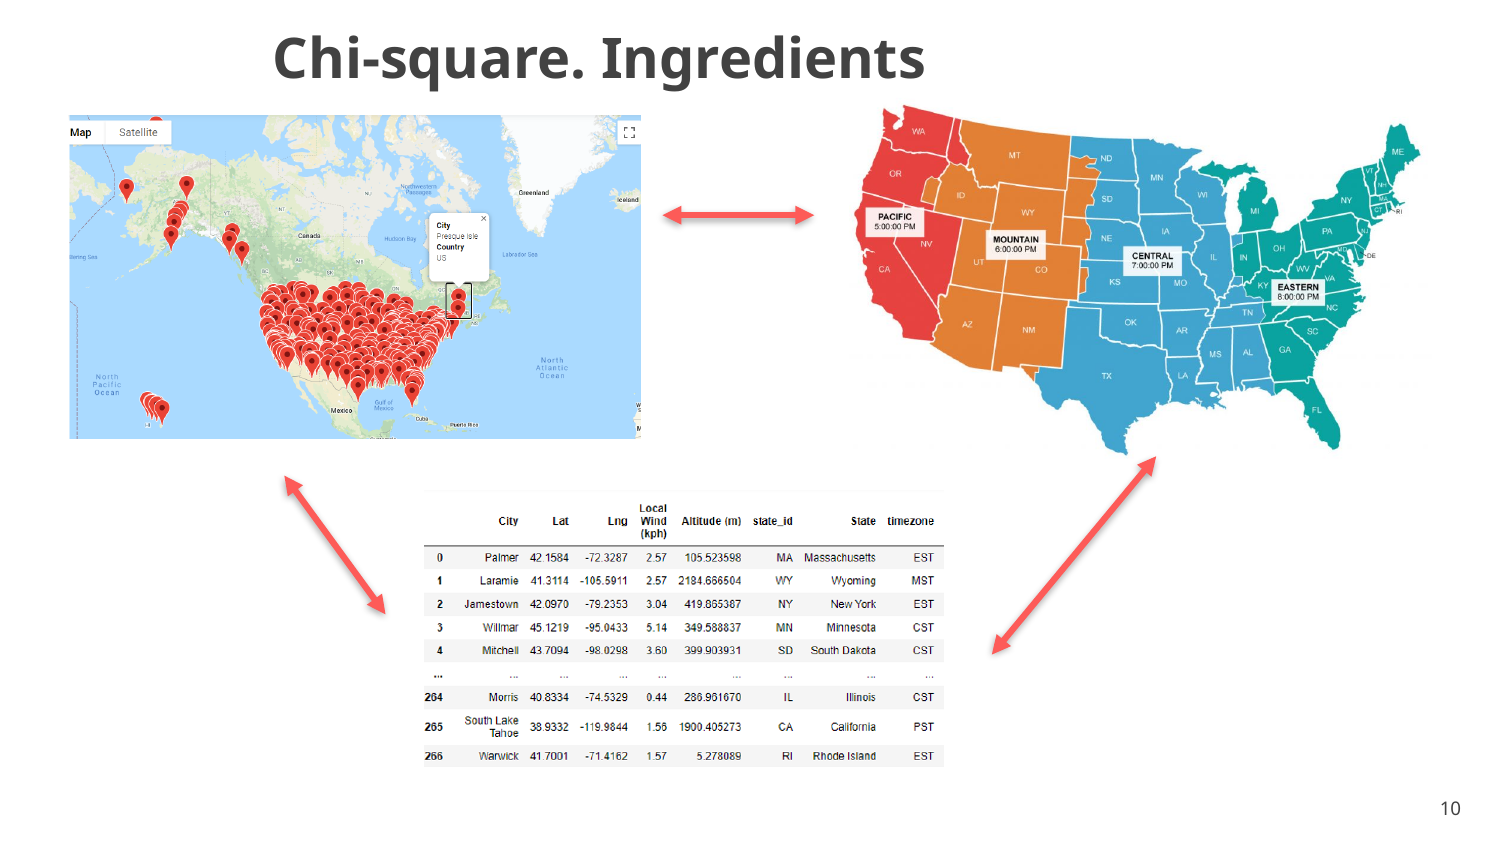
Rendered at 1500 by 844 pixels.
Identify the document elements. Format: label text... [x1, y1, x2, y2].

picture [424, 490, 944, 767]
slide_number 10 [1386, 777, 1477, 842]
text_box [284, 475, 386, 615]
title Chi-square. Ingredients [257, 7, 1043, 105]
picture [849, 93, 1432, 476]
picture [68, 115, 641, 439]
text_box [991, 455, 1157, 655]
